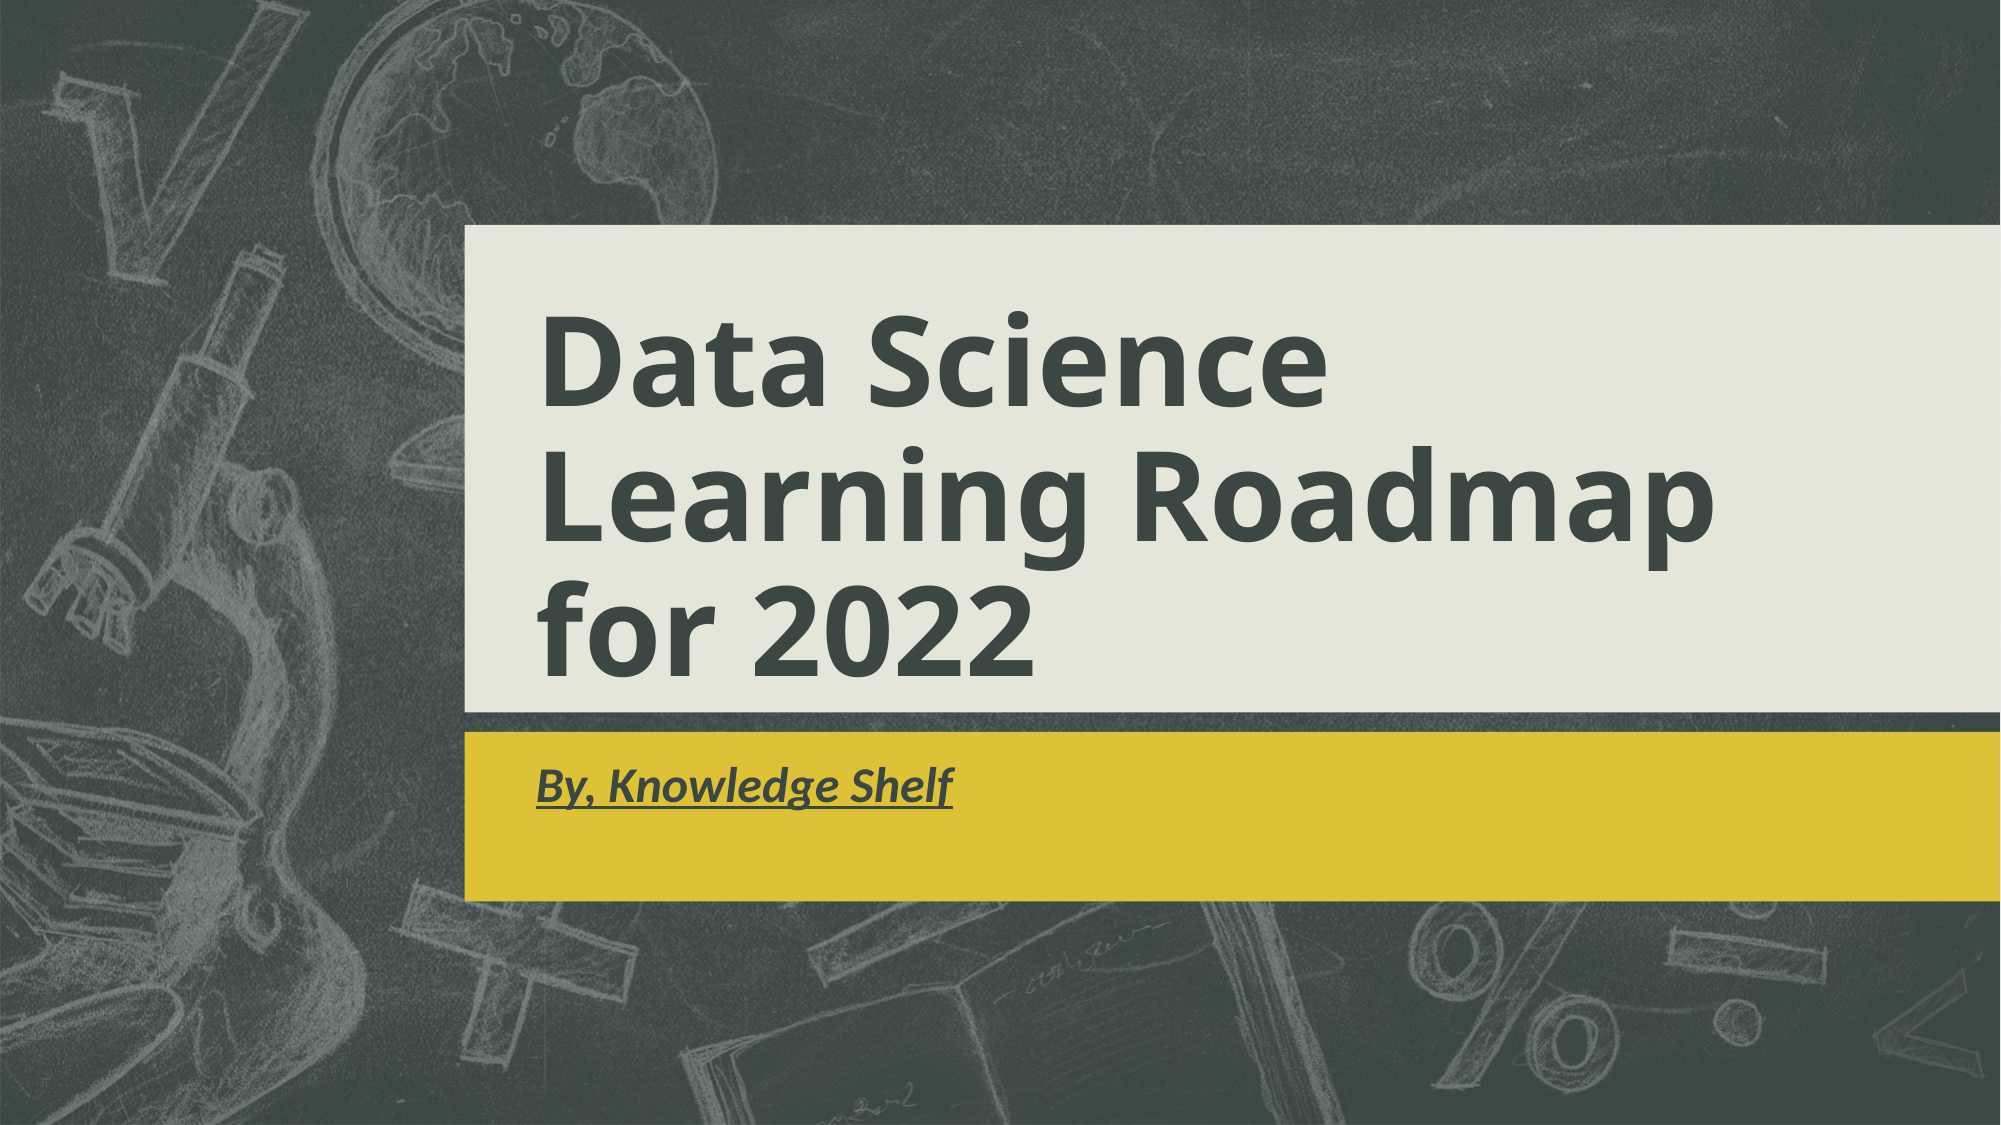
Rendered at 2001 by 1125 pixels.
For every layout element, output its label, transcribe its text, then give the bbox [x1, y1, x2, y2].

subtitle By, Knowledge Shelf [520, 744, 1916, 887]
picture [0, 0, 2001, 1125]
title Data Science Learning Roadmap for 2022 [520, 318, 1916, 711]
